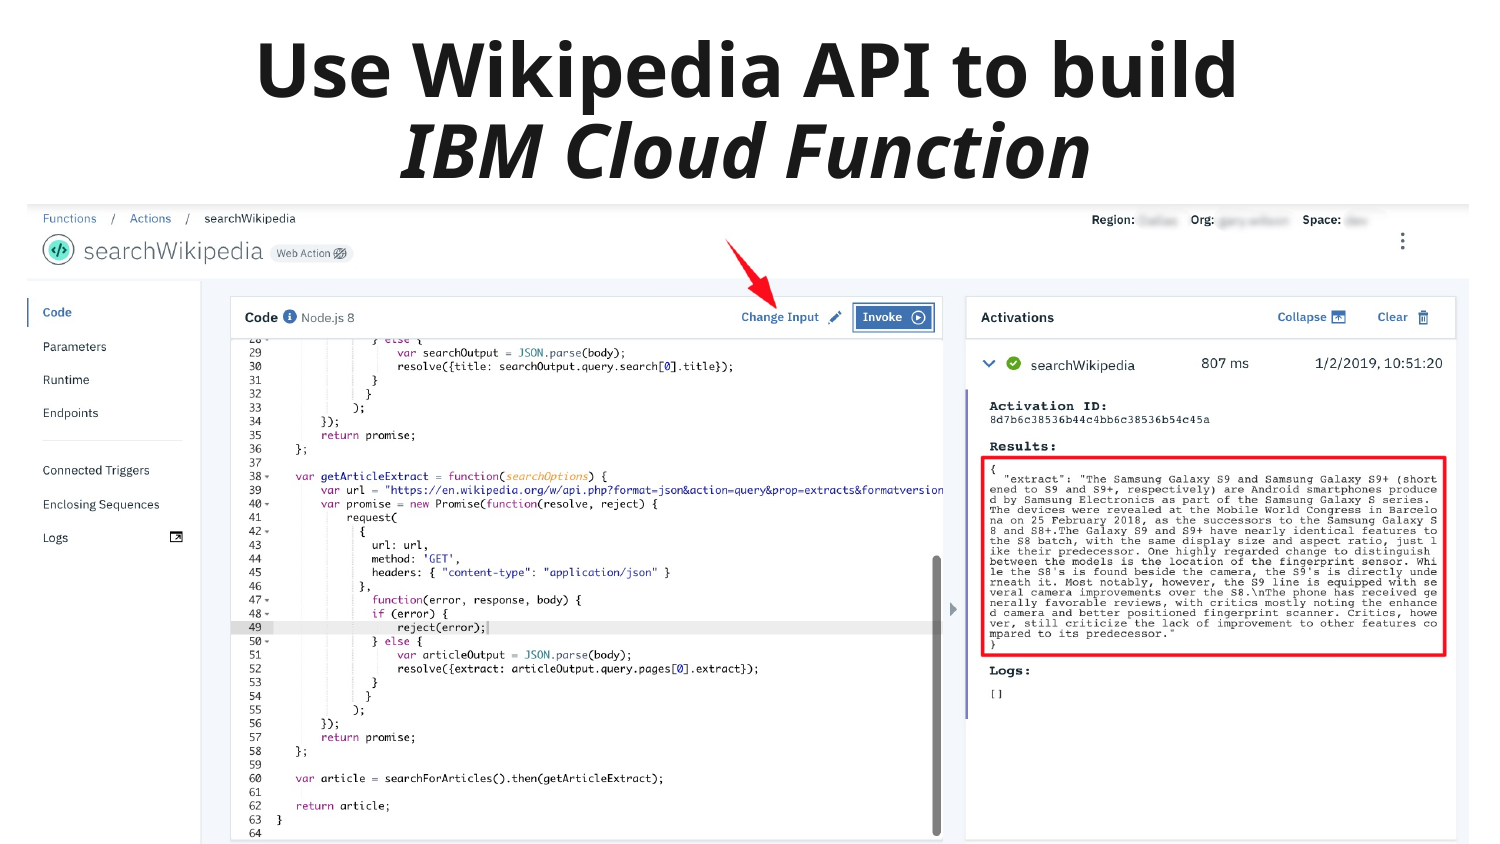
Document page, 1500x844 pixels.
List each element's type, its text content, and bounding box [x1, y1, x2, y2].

picture [27, 204, 1469, 844]
text_box Use Wikipedia API to build IBM Cloud Function [48, 25, 1448, 202]
